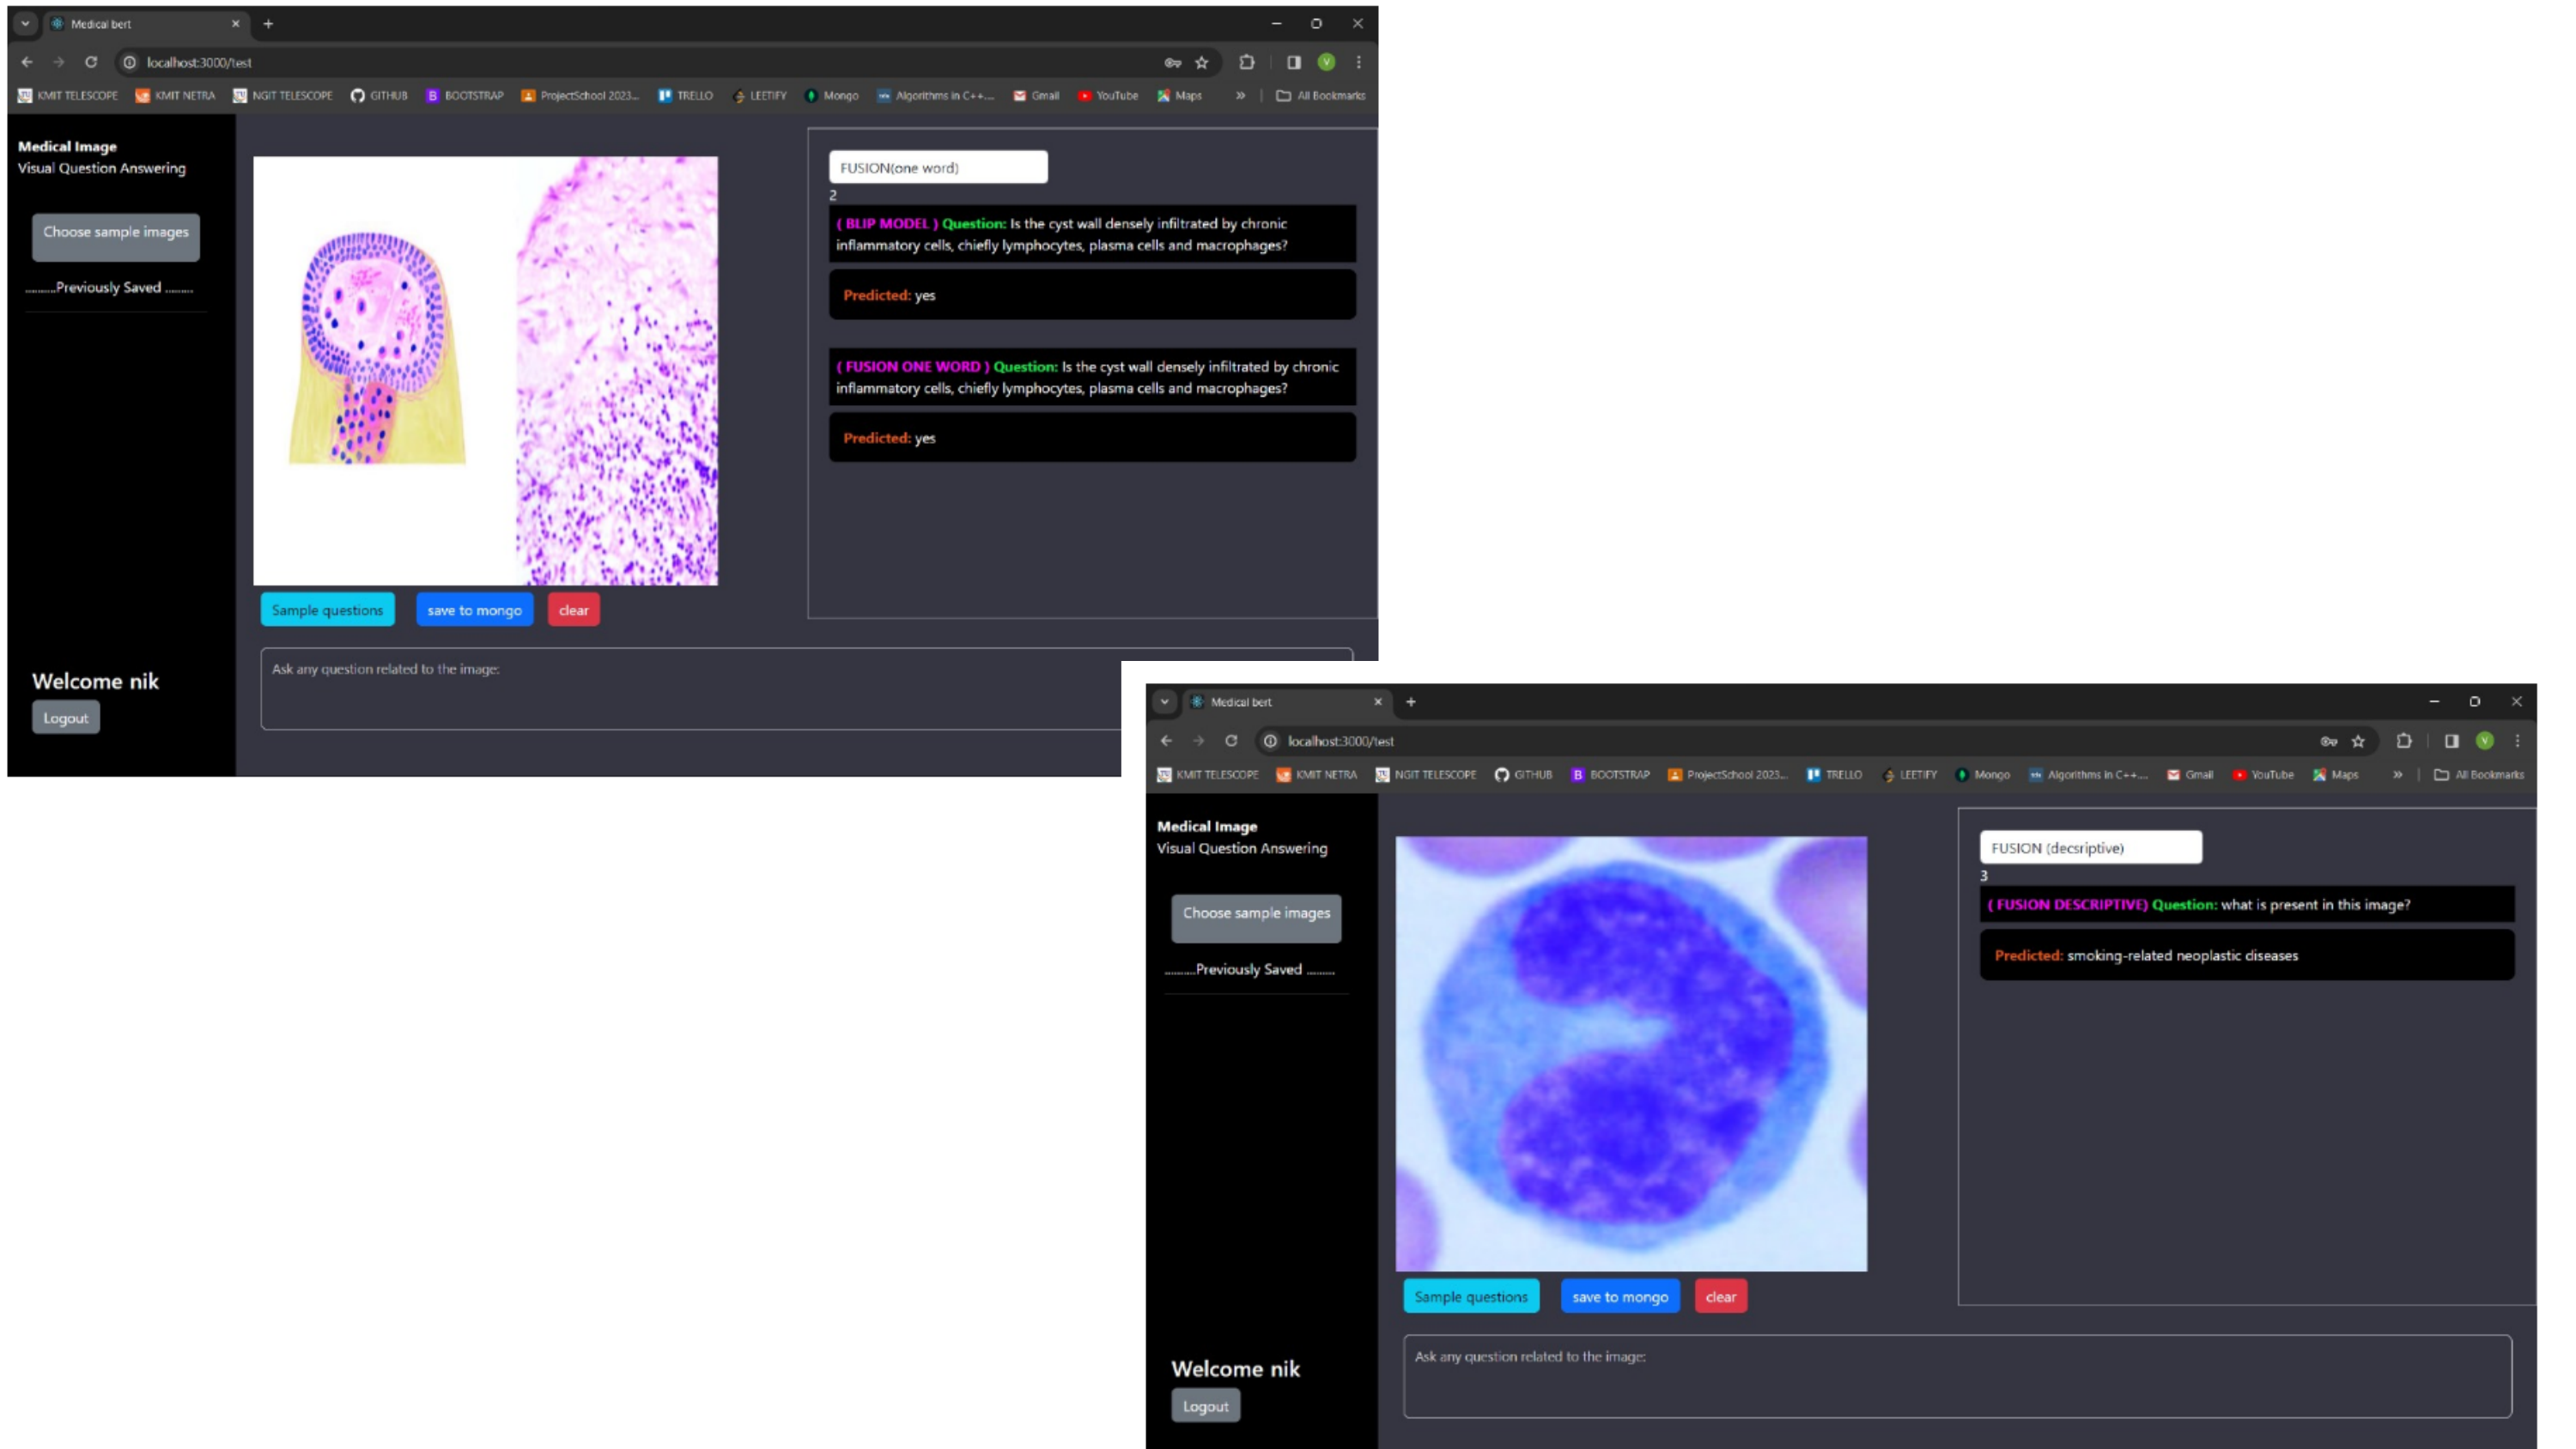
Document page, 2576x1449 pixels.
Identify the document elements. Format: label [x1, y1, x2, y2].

text_box [1121, 661, 2576, 1449]
text_box [0, 0, 1432, 840]
